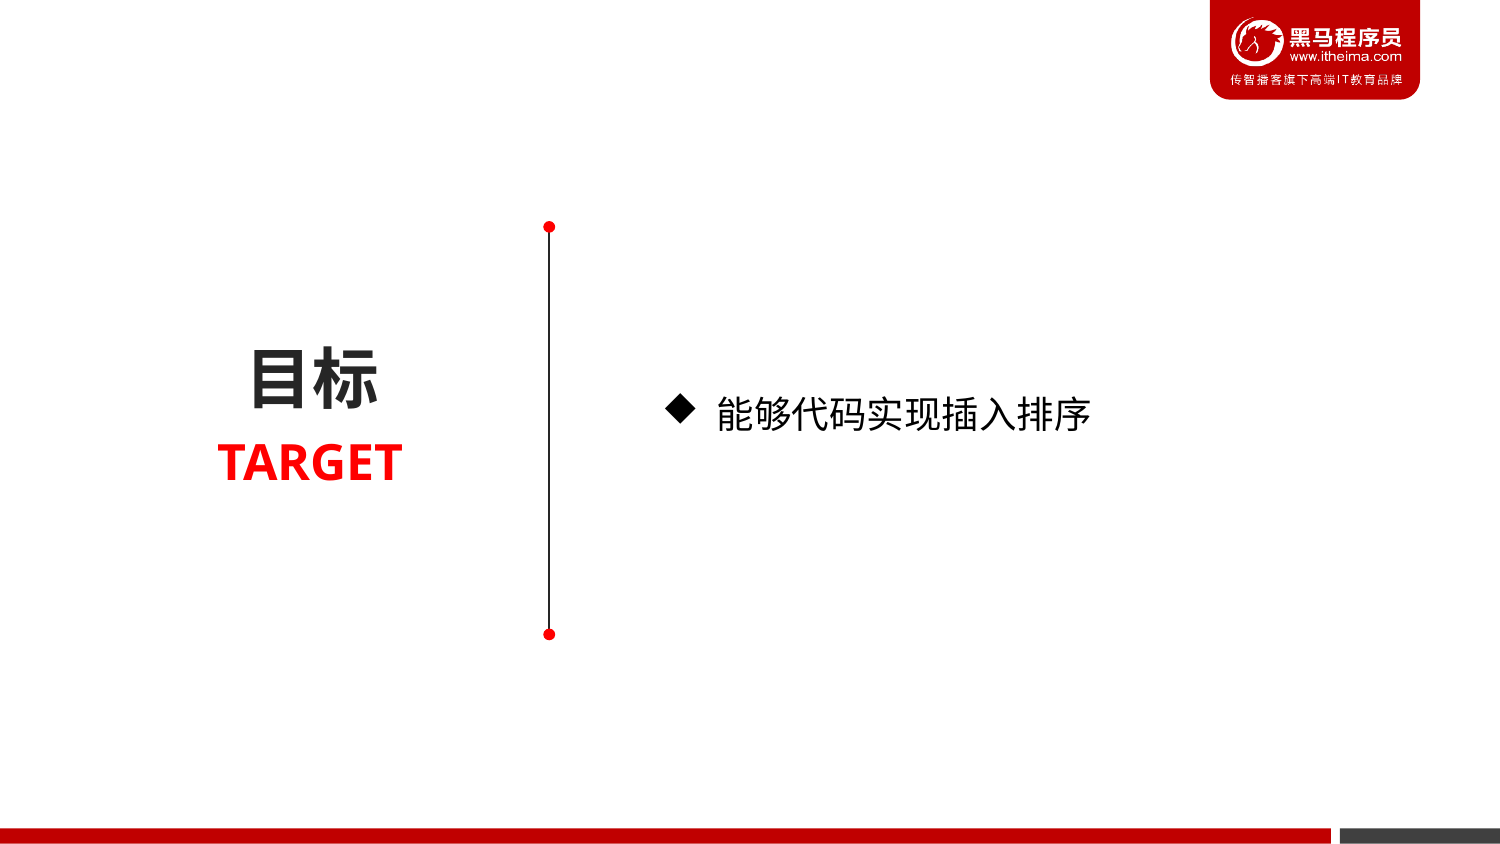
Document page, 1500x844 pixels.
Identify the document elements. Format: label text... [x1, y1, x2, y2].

text_box TARGET [206, 422, 544, 507]
picture [1212, 8, 1421, 94]
text_box [541, 219, 558, 234]
text_box 目标 [171, 315, 454, 449]
text_box 能够代码实现插入排序 [647, 338, 1107, 444]
text_box [541, 628, 558, 643]
